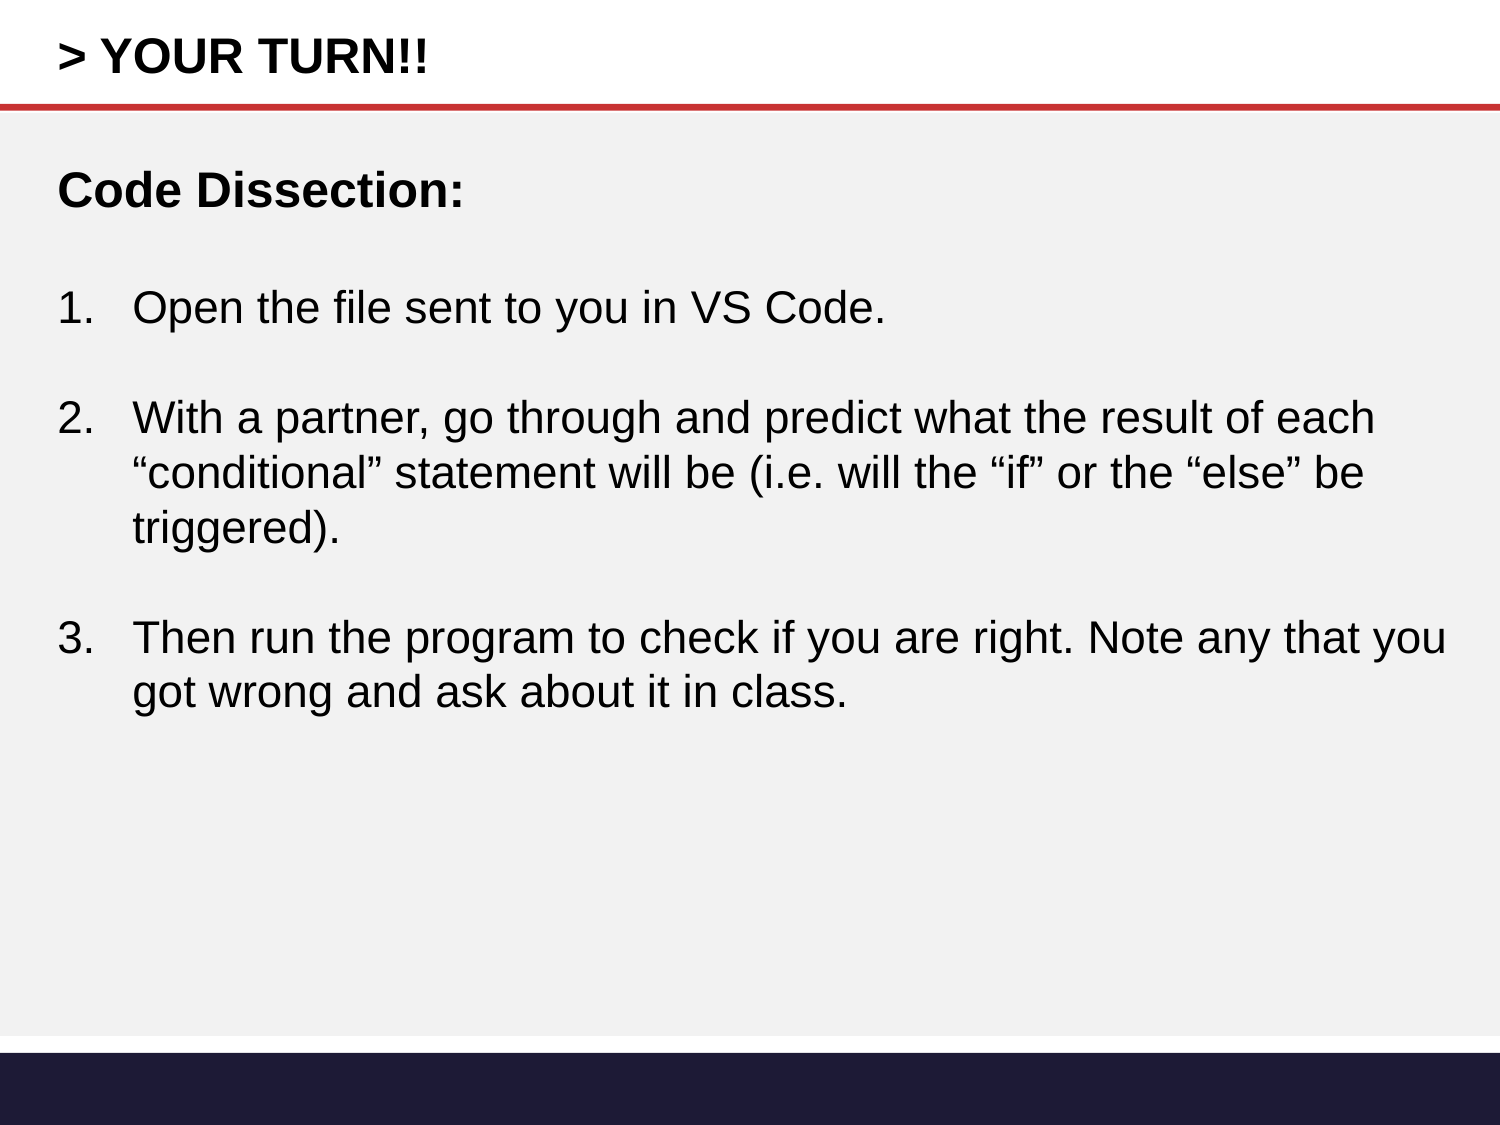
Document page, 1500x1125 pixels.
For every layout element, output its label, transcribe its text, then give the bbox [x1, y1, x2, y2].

text_box [0, 112, 1500, 1036]
text_box Code Dissection: Open the file sent to you in VS Code. With a partner, go through and predict what the result of each “conditional” statement will be (i.e. will the “if” or the “else” be triggered). Then run the program to check if you are right. Note any that you got wrong and ask about it in class. [49, 149, 1475, 725]
text_box > YOUR TURN!! [50, 16, 913, 91]
